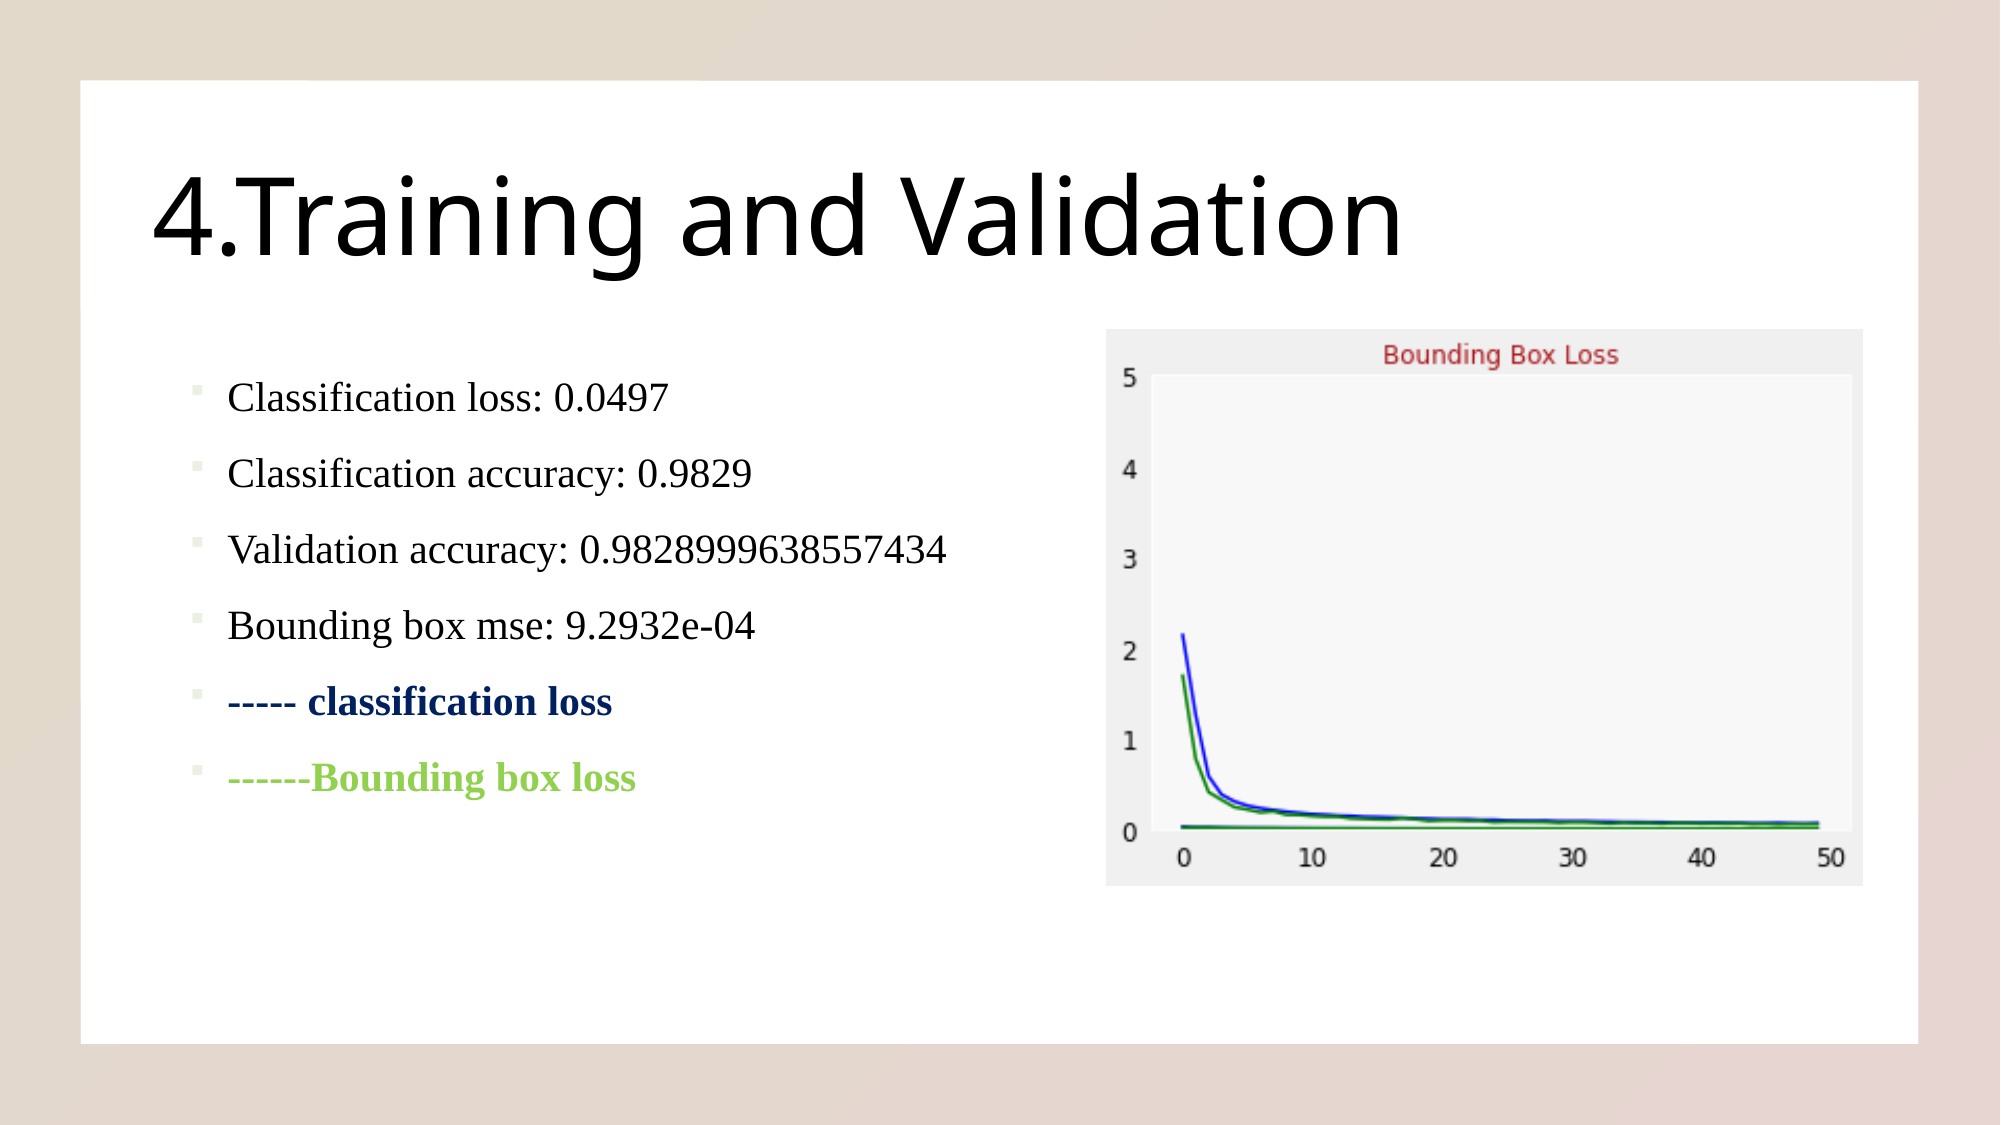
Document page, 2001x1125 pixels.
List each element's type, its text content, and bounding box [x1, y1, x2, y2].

picture [1106, 329, 1863, 886]
title 4.Training and Validation [137, 111, 1863, 330]
list Classification loss: 0.0497 Classification accuracy: 0.9829 Validation accuracy: 0.9828999638557434 Bounding box mse: 9.2932e-04 ----- classification loss ------Bounding box loss [137, 357, 1863, 1014]
